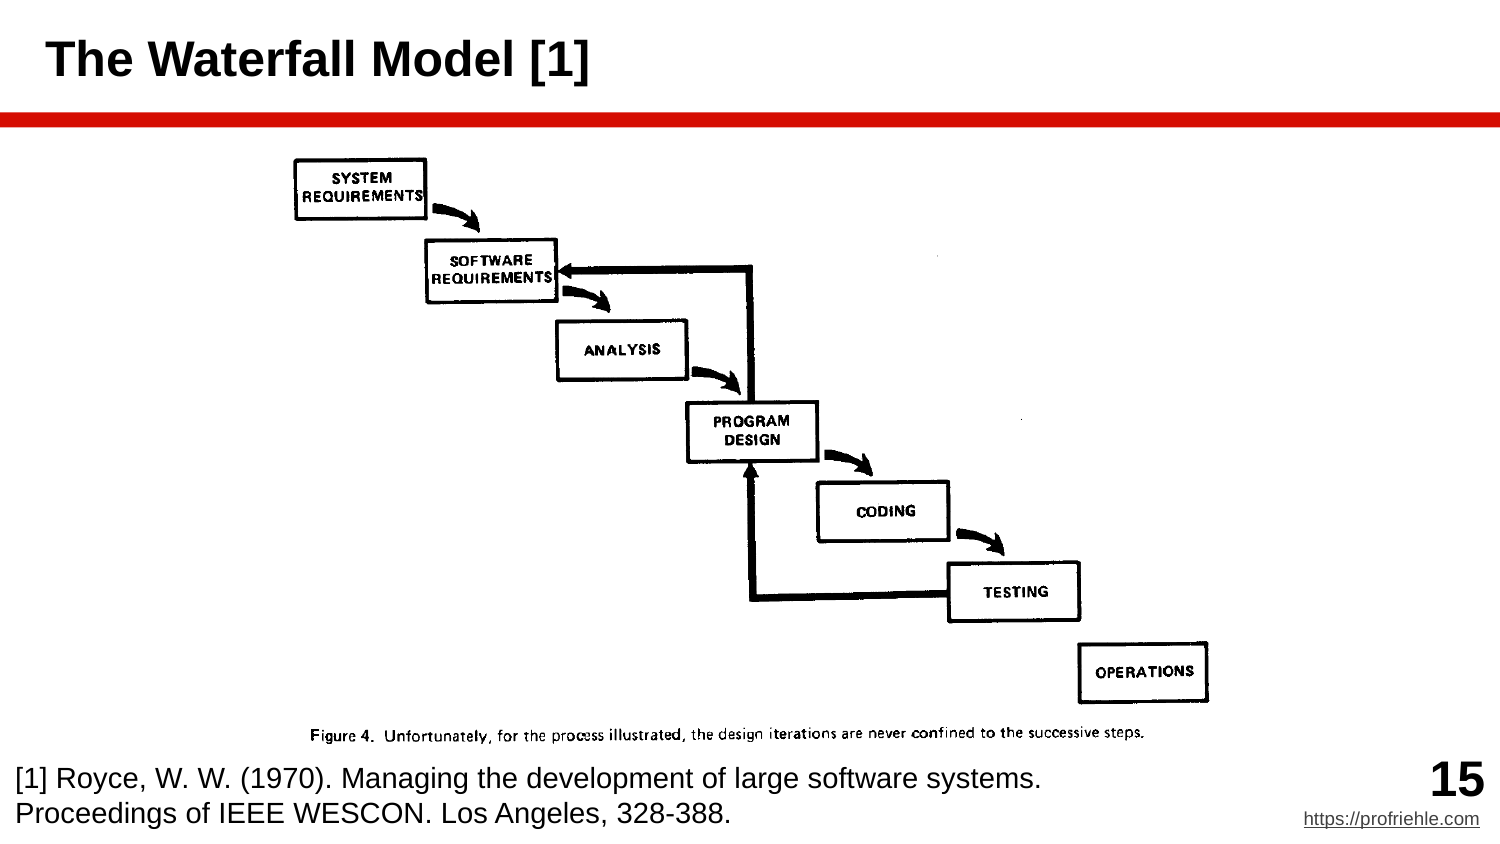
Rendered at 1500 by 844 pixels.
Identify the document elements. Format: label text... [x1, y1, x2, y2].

slide_number ‹#› https://profriehle.com [1200, 724, 1500, 844]
picture [274, 149, 1226, 751]
title The Waterfall Model [1] [0, 0, 1500, 113]
text_box [1] Royce, W. W. (1970). Managing the development of large software systems. Proceedings of IEEE WESCON. Los Angeles, 328-388. [0, 694, 1200, 844]
